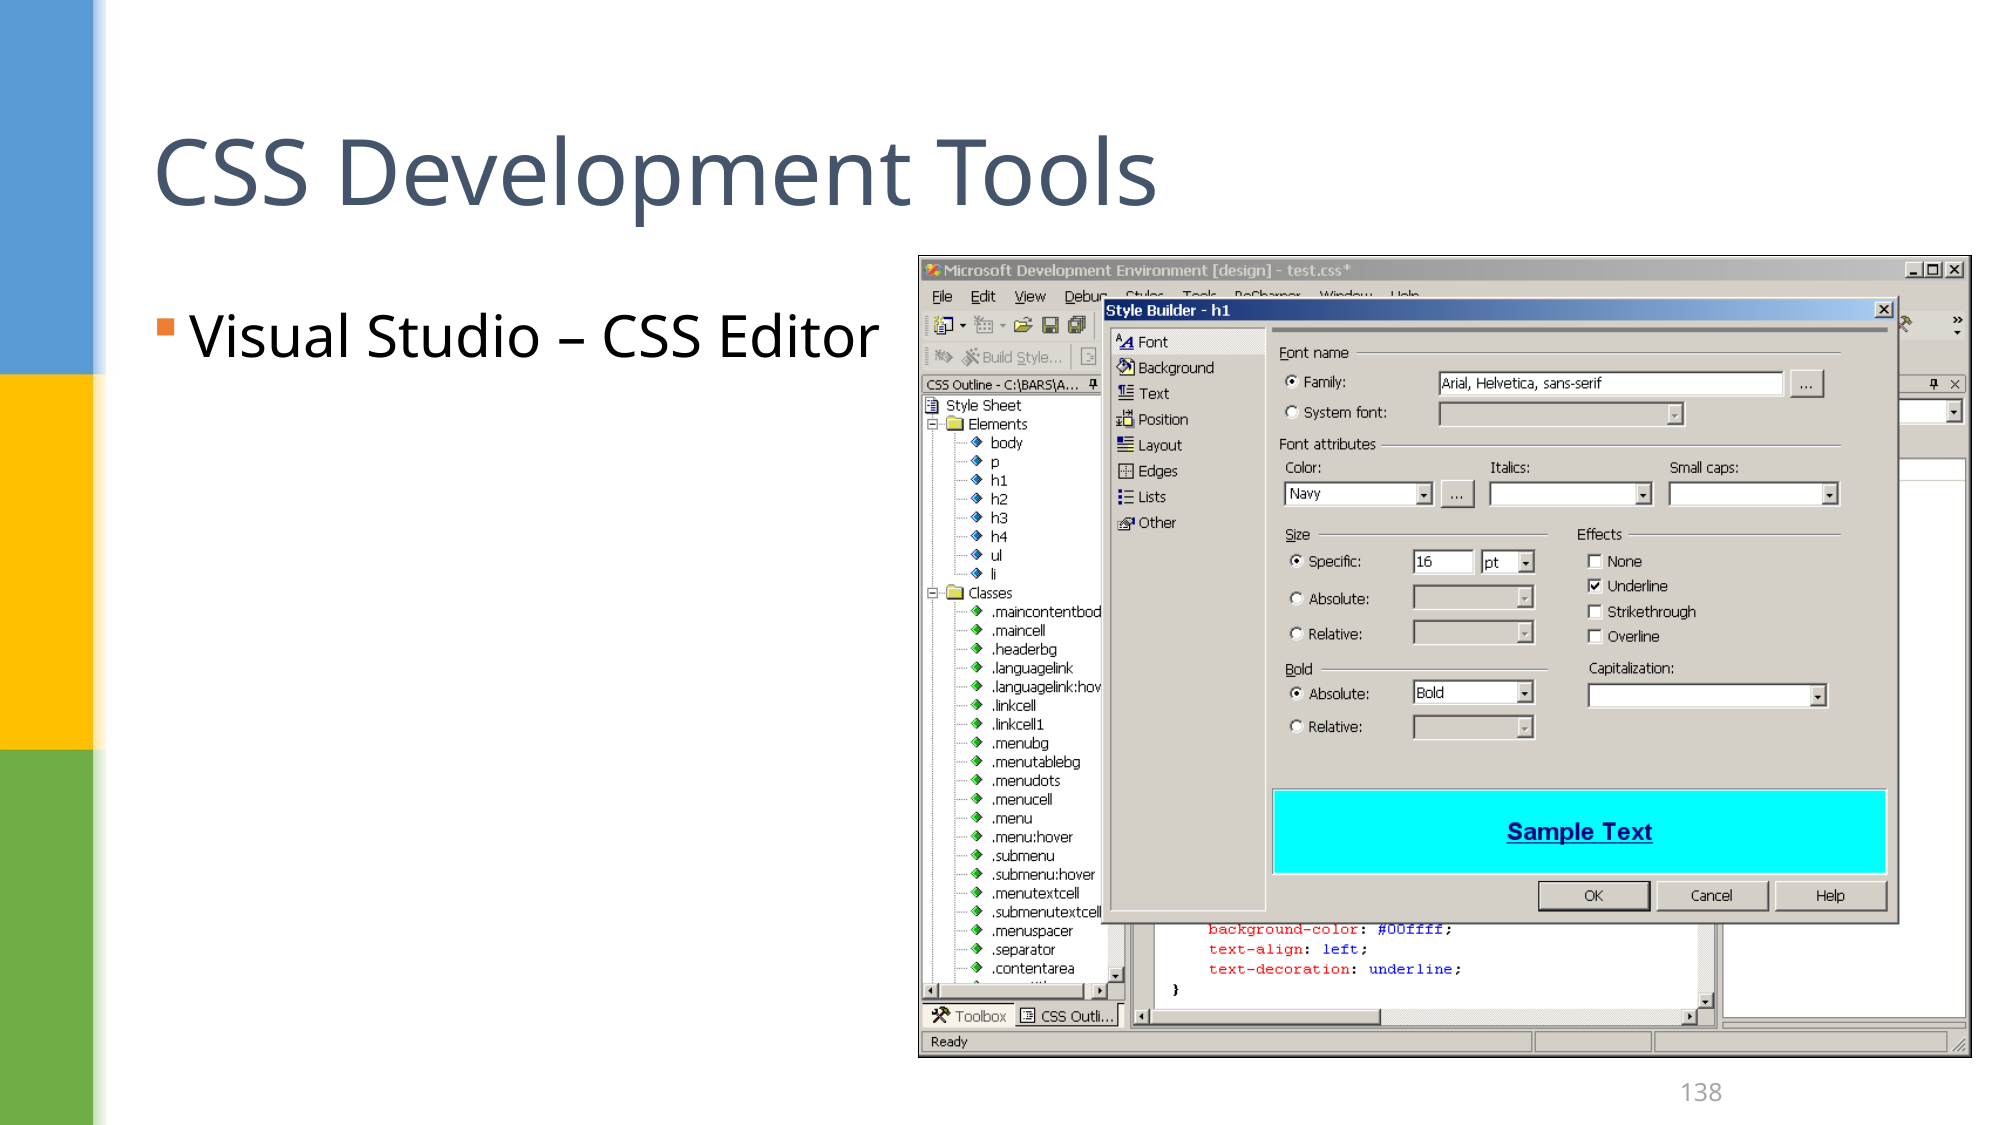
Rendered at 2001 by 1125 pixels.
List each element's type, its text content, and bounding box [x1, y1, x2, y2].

picture [0, 0, 2001, 1125]
slide_number 138 [1662, 1074, 1738, 1113]
list Visual Studio – CSS Editor [137, 299, 908, 1014]
title CSS Development Tools [137, 59, 1863, 278]
